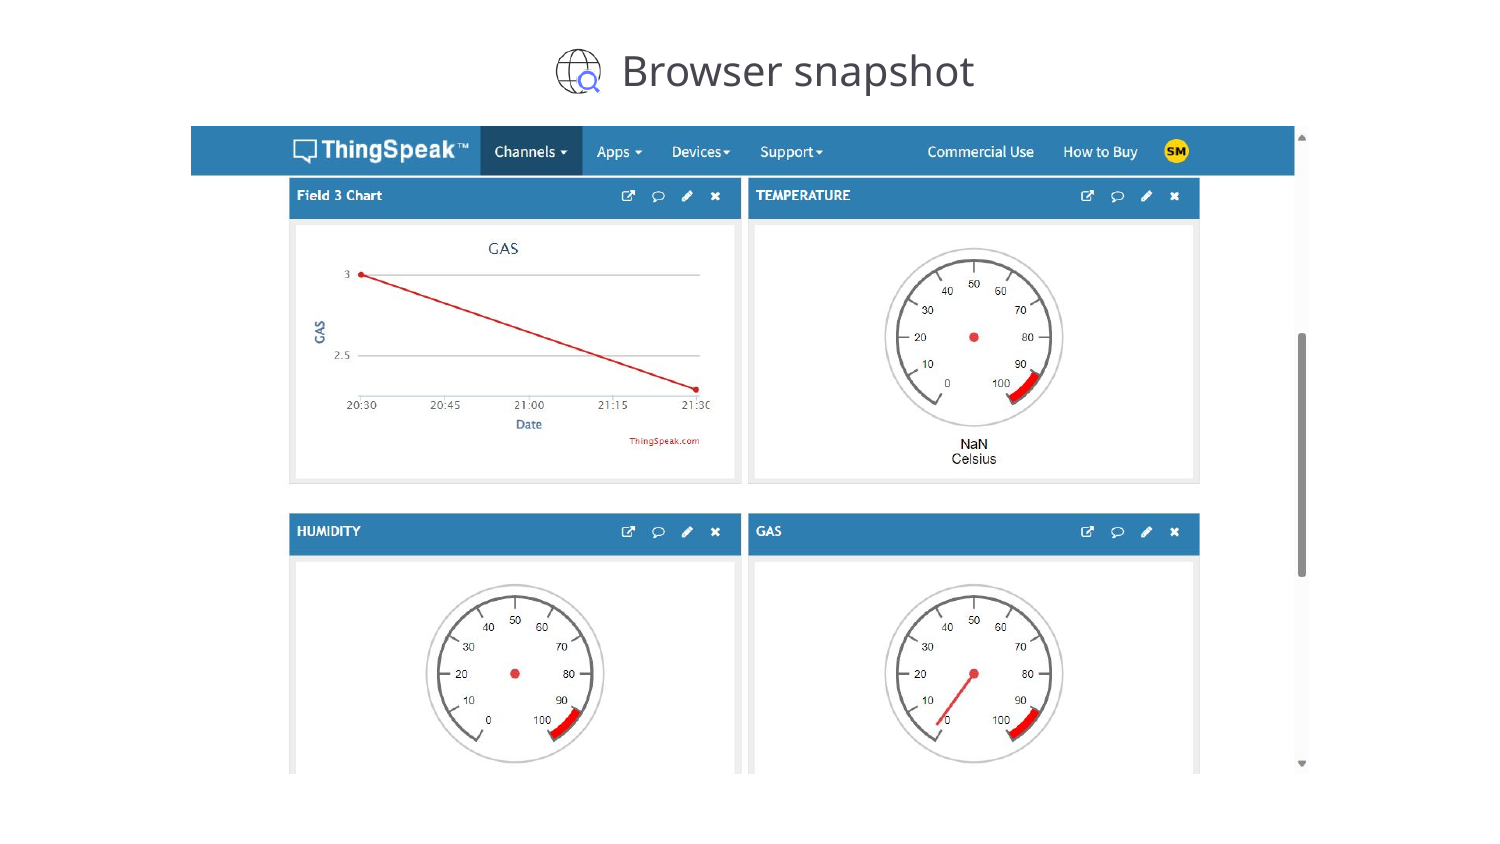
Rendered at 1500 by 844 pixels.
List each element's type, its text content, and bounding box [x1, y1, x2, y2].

picture [191, 126, 1309, 775]
text_box Browser snapshot [606, 37, 1500, 103]
picture [547, 40, 607, 100]
